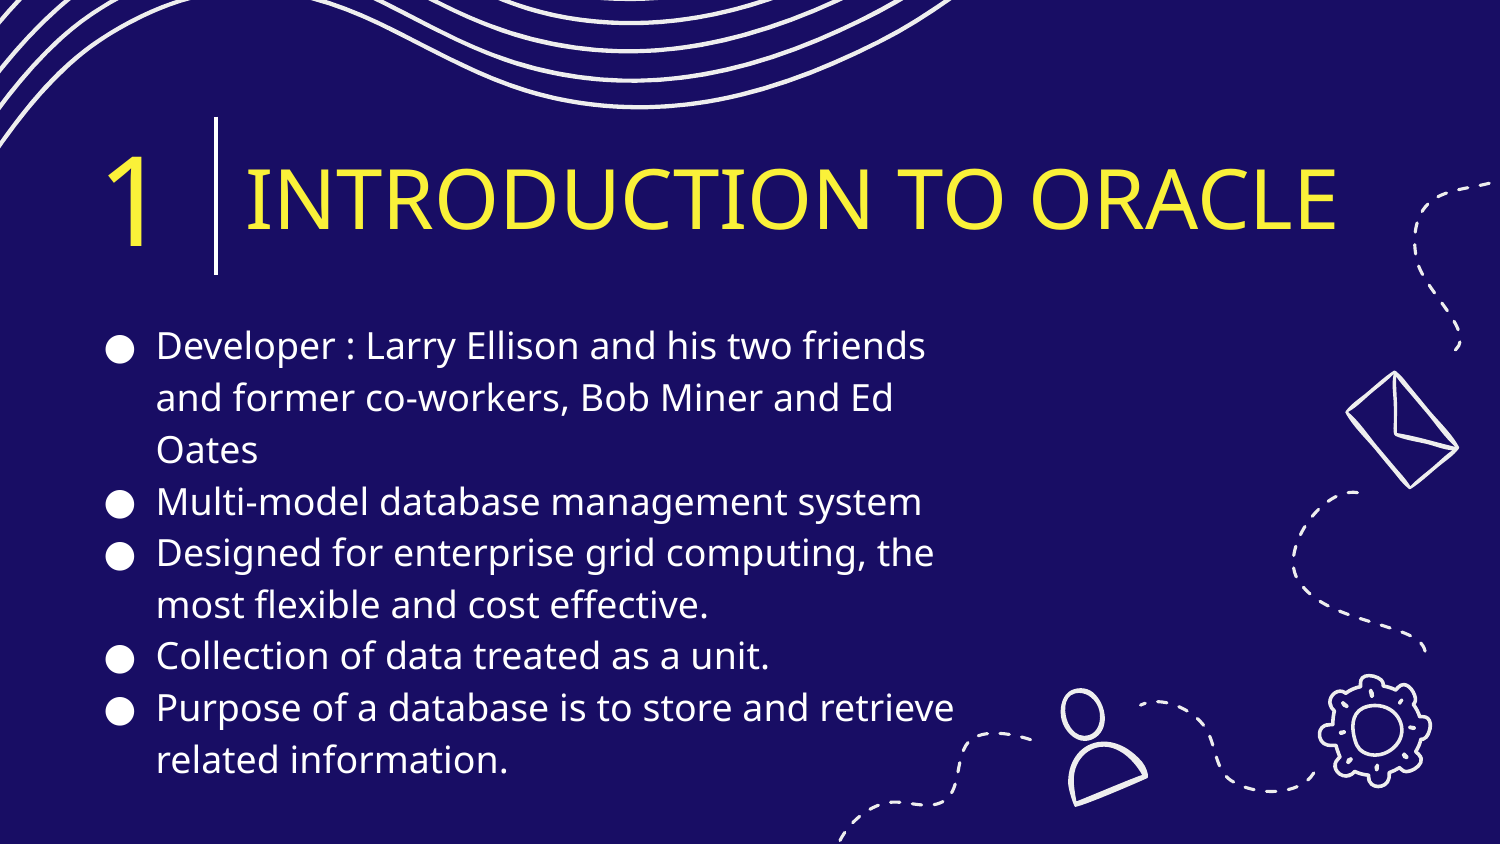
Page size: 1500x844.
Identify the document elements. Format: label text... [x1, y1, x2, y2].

title INTRODUCTION TO ORACLE [230, 144, 1436, 248]
title 1 [65, 116, 202, 276]
subtitle Developer : Larry Ellison and his two friends and former co-workers, Bob Miner and Ed Oates Multi-model database management system Designed for enterprise grid computing, the most flexible and cost effective. Collection of data treated as a unit. Purpose of a database is to store and retrieve related information. [65, 300, 981, 832]
